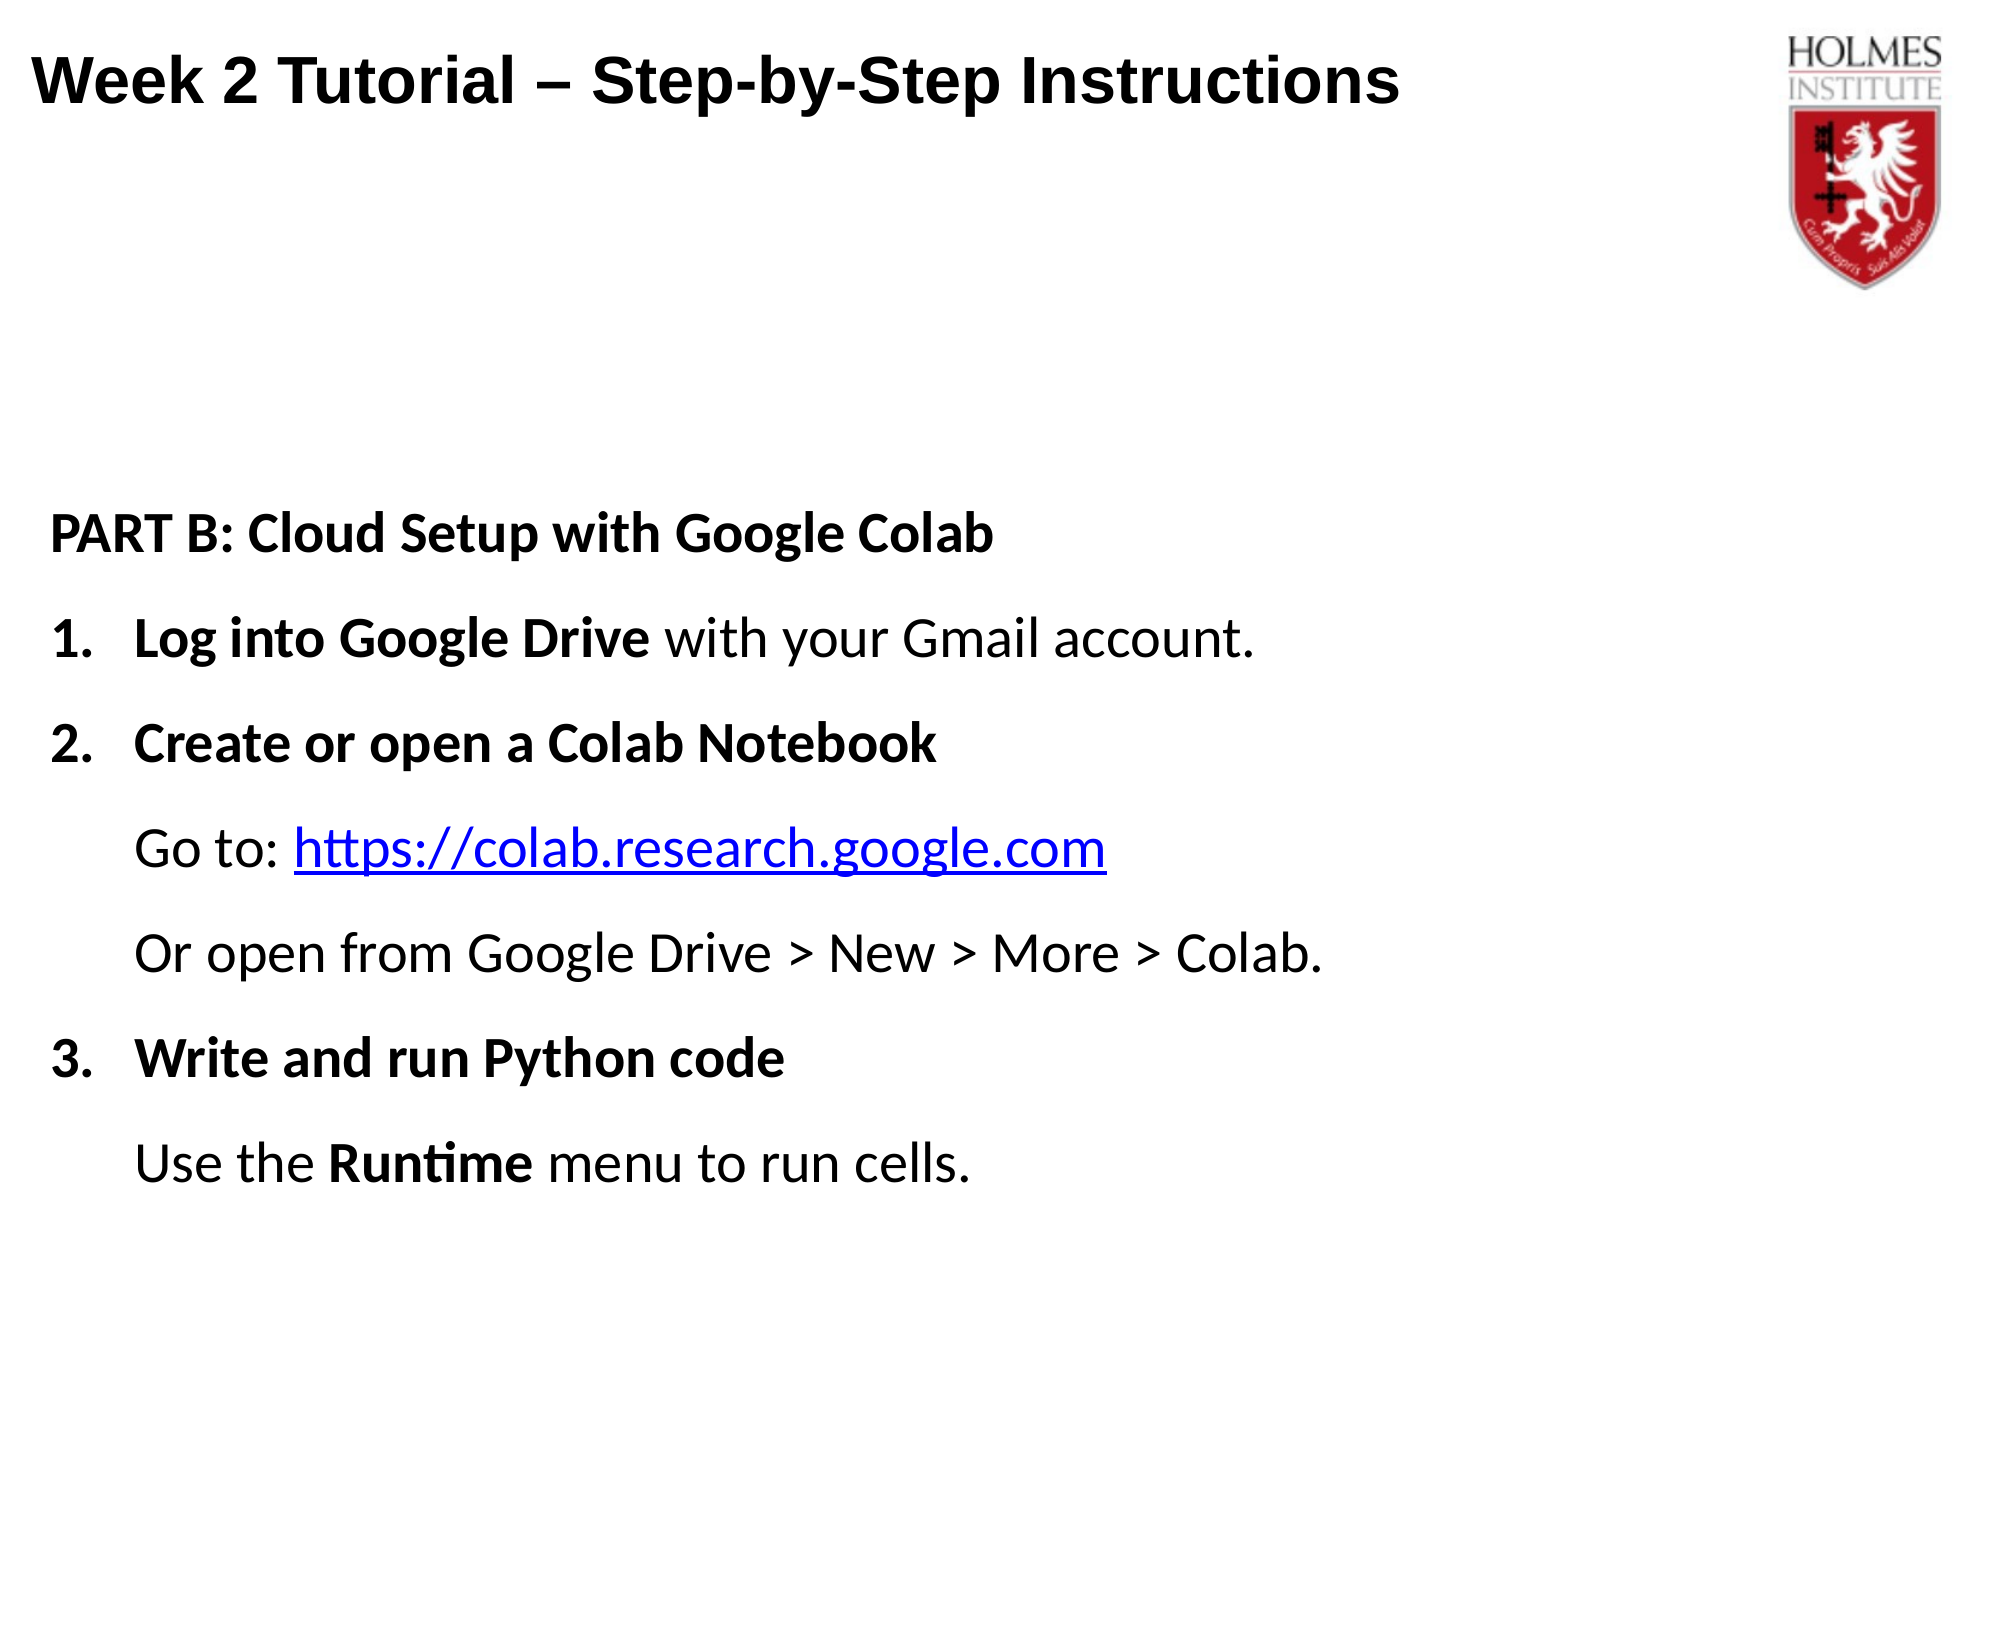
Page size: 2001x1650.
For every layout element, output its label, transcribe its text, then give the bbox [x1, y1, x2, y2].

text_box PART B: Cloud Setup with Google Colab Log into Google Drive with your Gmail account. Create or open a Colab Notebook Go to: https://colab.research.google.com Or open from Google Drive > New > More > Colab. Write and run Python code Use the Runtime menu to run cells. [35, 451, 1965, 1202]
picture [1682, 0, 2000, 313]
text_box Week 2 Tutorial – Step-by-Step Instructions [31, 35, 1677, 117]
